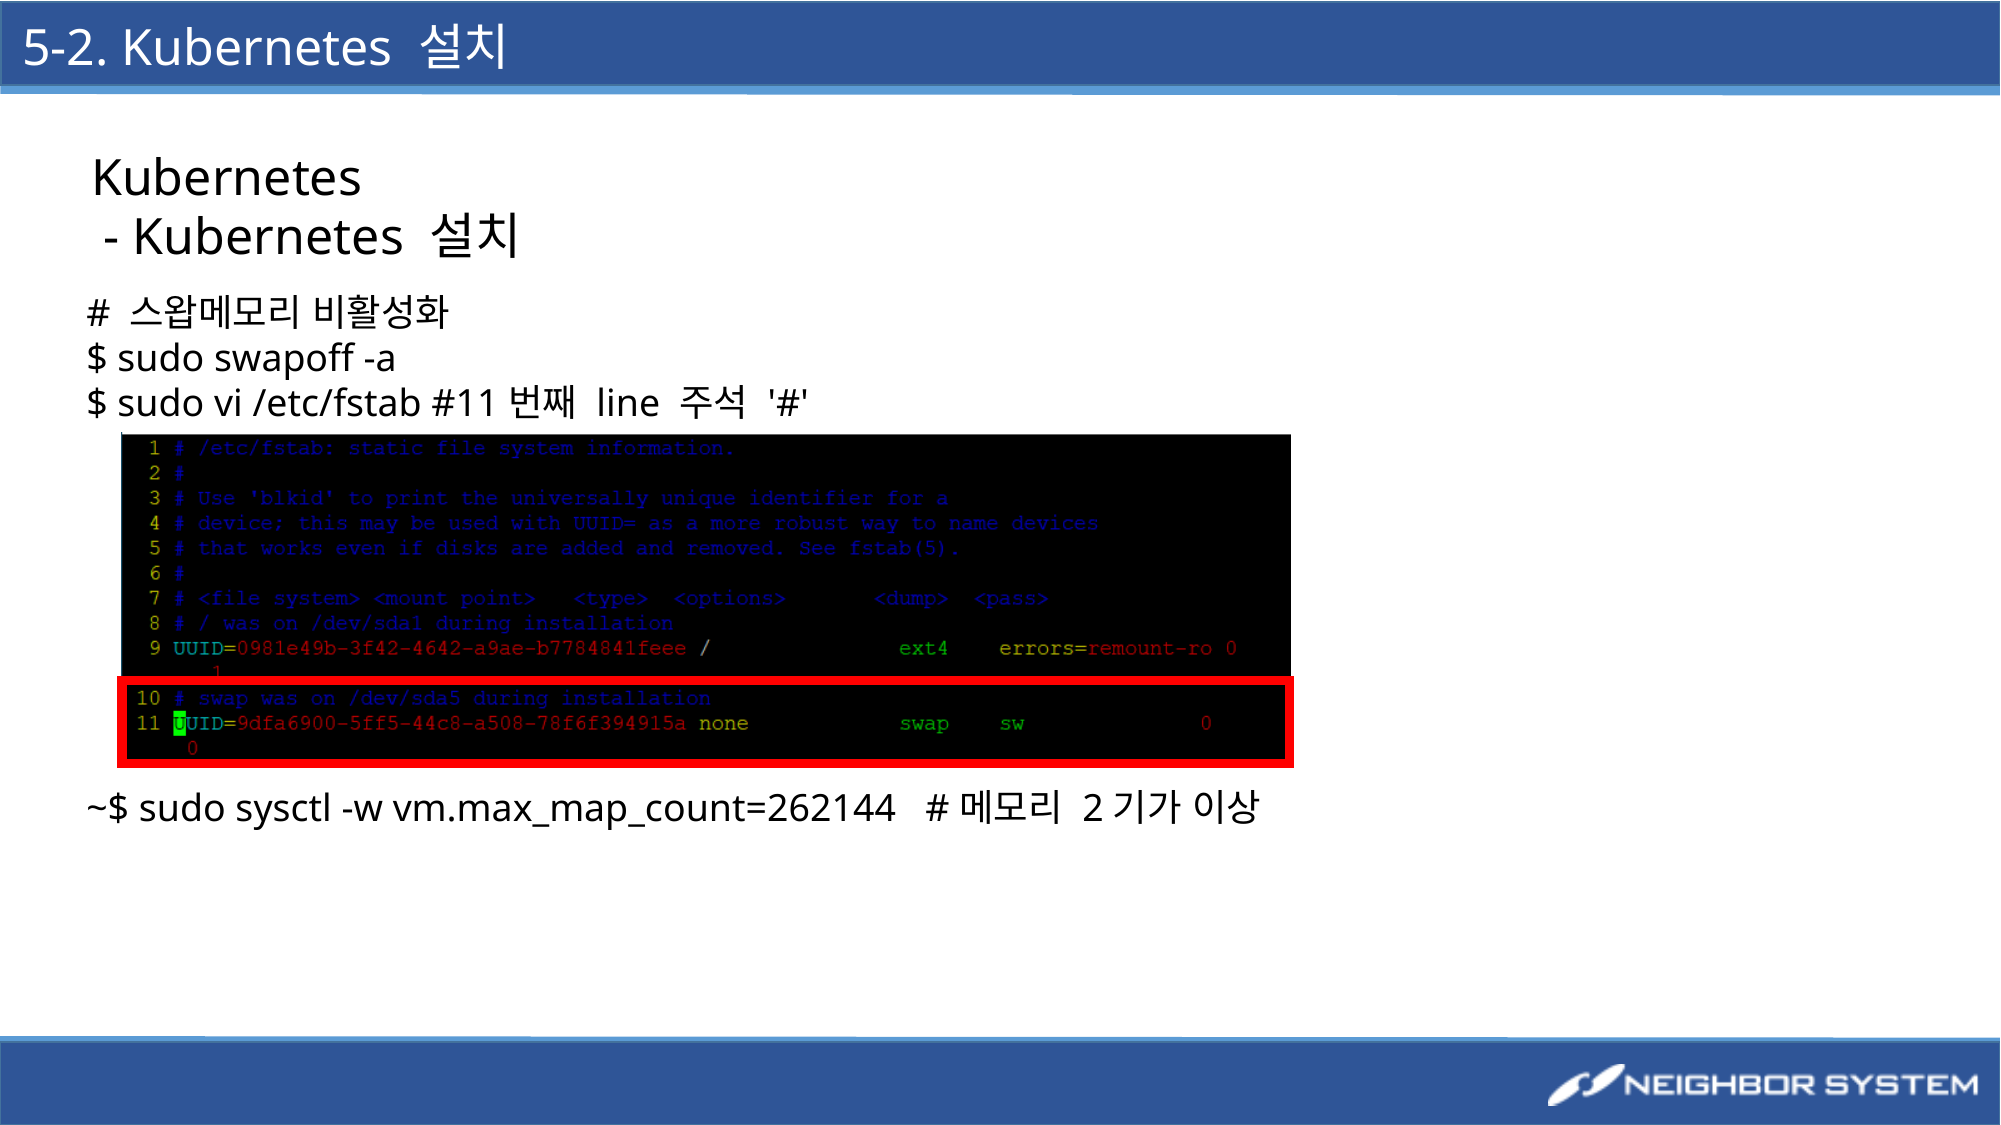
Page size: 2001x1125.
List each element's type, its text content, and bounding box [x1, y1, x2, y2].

text_box [0, 1, 2000, 86]
text_box [0, 1043, 2000, 1125]
text_box Kubernetes - Kubernetes 설치 [76, 137, 1897, 273]
picture [1548, 1064, 2000, 1106]
text_box # 스왑메모리 비활성화 $ sudo swapoff -a $ sudo vi /etc/fstab #11번째 line 주석 '#' ~$ sudo sysctl -w vm.max_map_count=262144 #메모리 2기가 이상 [71, 281, 1964, 881]
text_box 5-2. Kubernetes 설치 [7, 8, 1093, 83]
picture [121, 432, 1291, 761]
